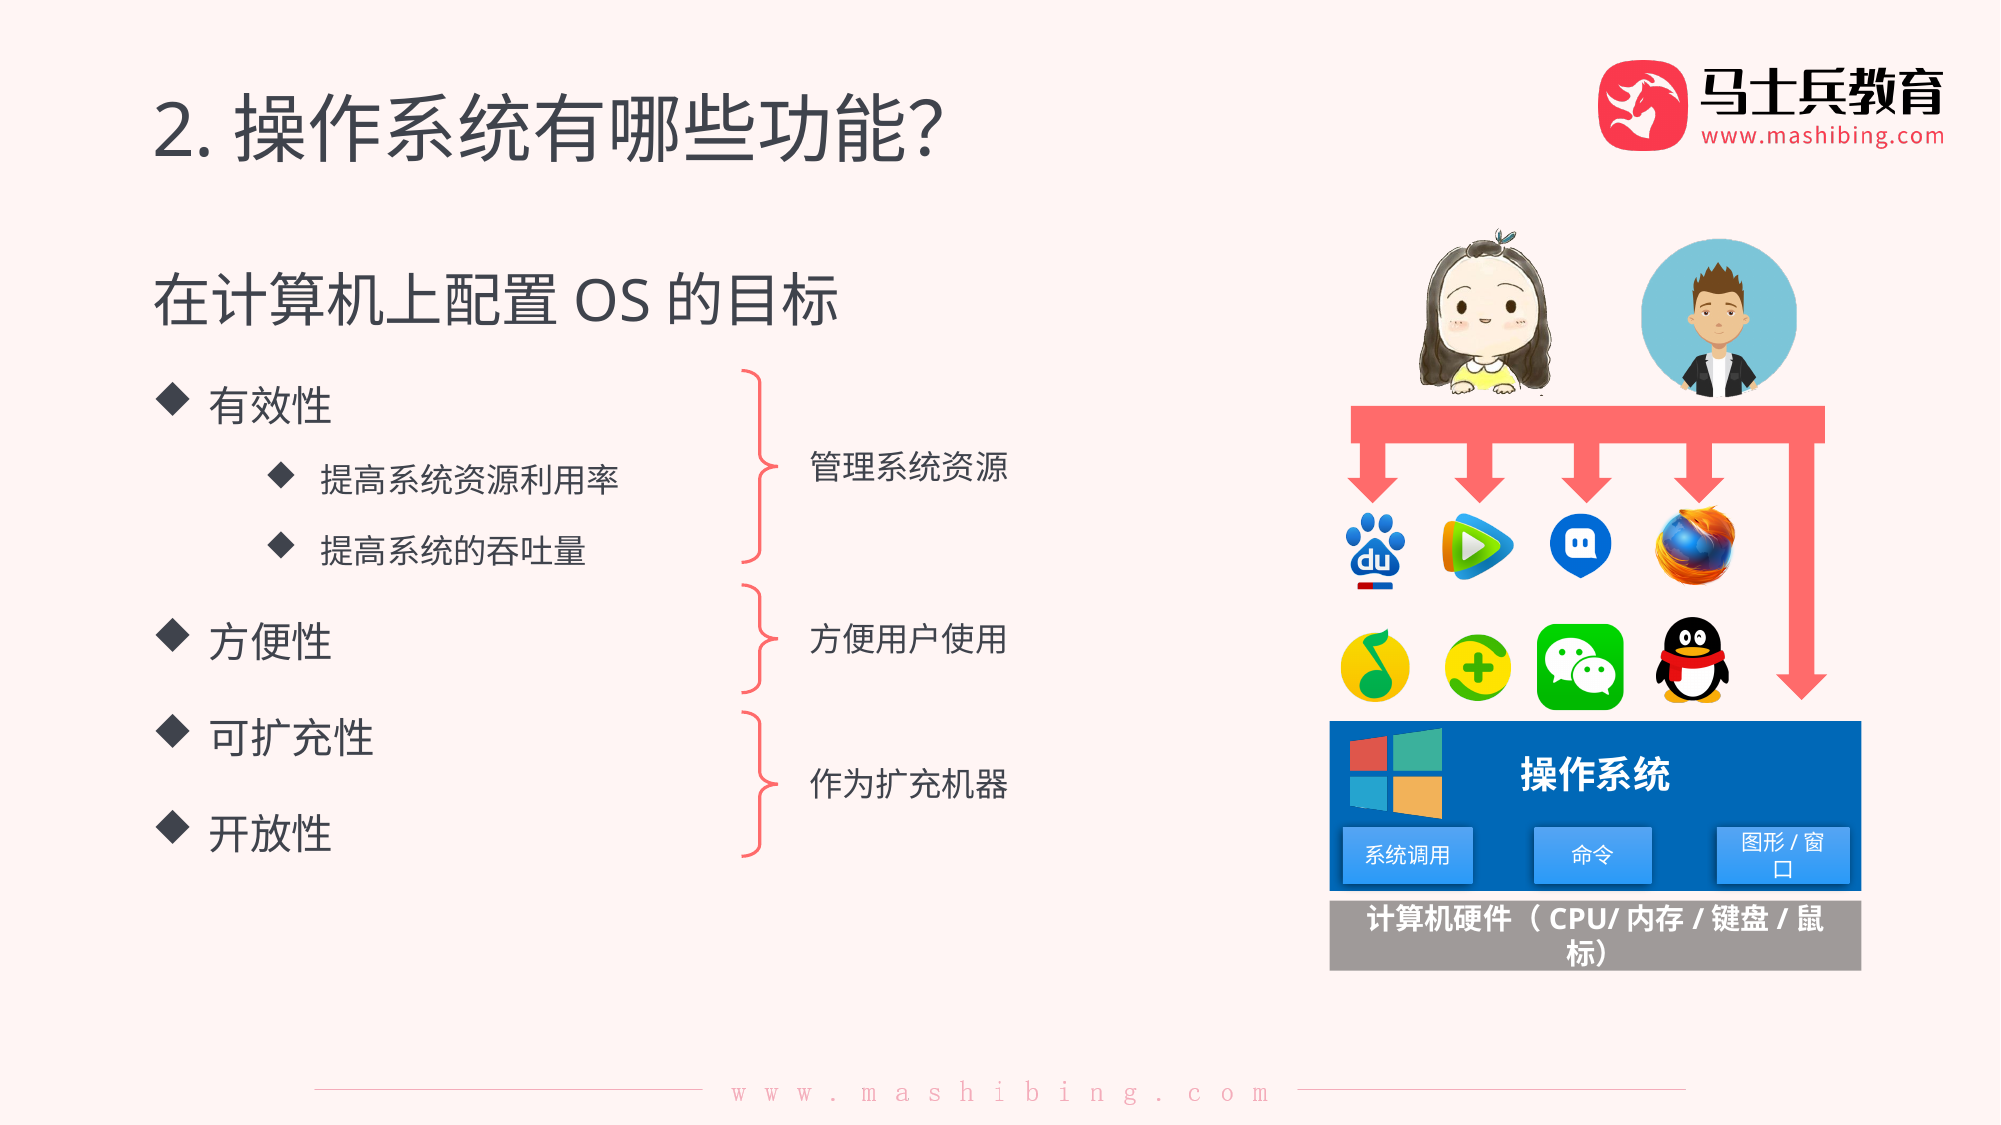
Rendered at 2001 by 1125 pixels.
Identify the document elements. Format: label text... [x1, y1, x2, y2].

picture [314, 1065, 1686, 1125]
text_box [741, 711, 1043, 857]
title 2.操作系统有哪些功能？ [137, 43, 1862, 222]
list 在计算机上配置OS的目标 有效性 提高系统资源利用率 提高系统的吞吐量 方便性 可扩充性 开放性 [137, 222, 1862, 1065]
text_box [741, 370, 1043, 563]
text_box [741, 584, 1043, 693]
picture [1862, 60, 1943, 151]
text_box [1308, 221, 1862, 971]
